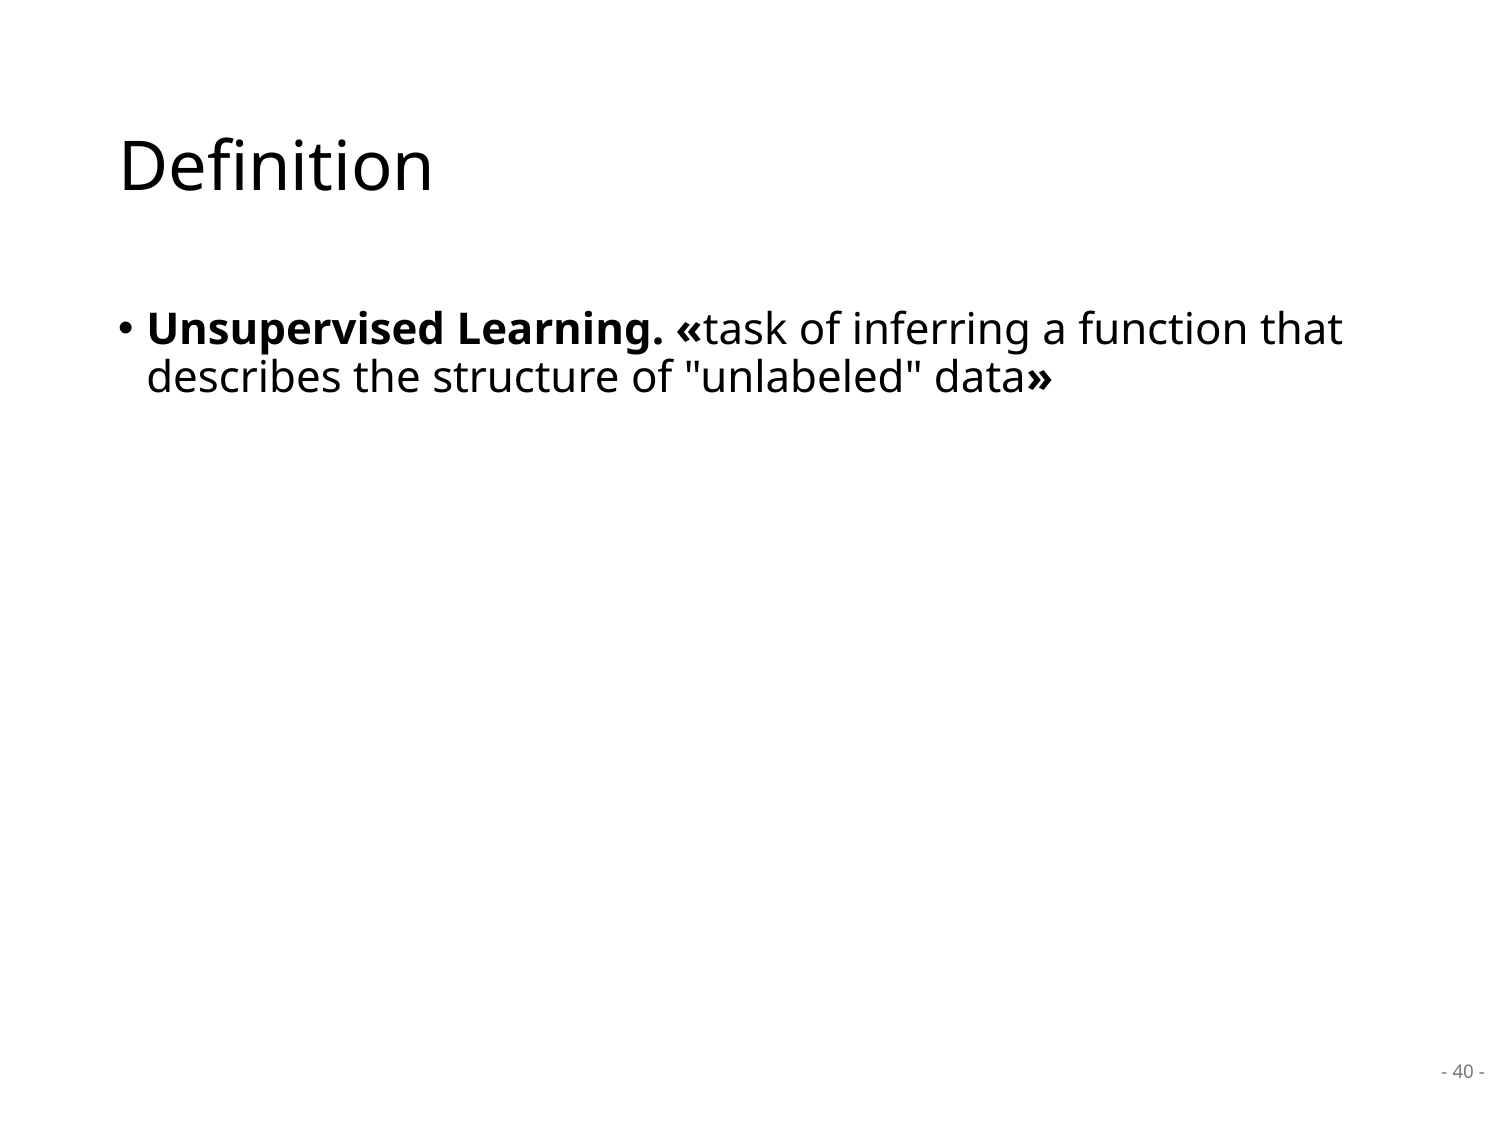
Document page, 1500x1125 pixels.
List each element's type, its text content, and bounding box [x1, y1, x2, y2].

slide_number - 40 - [1162, 1042, 1500, 1103]
title Definition [103, 59, 1397, 278]
list Unsupervised Learning. «task of inferring a function that describes the structure of "unlabeled" data» [103, 299, 1397, 1014]
